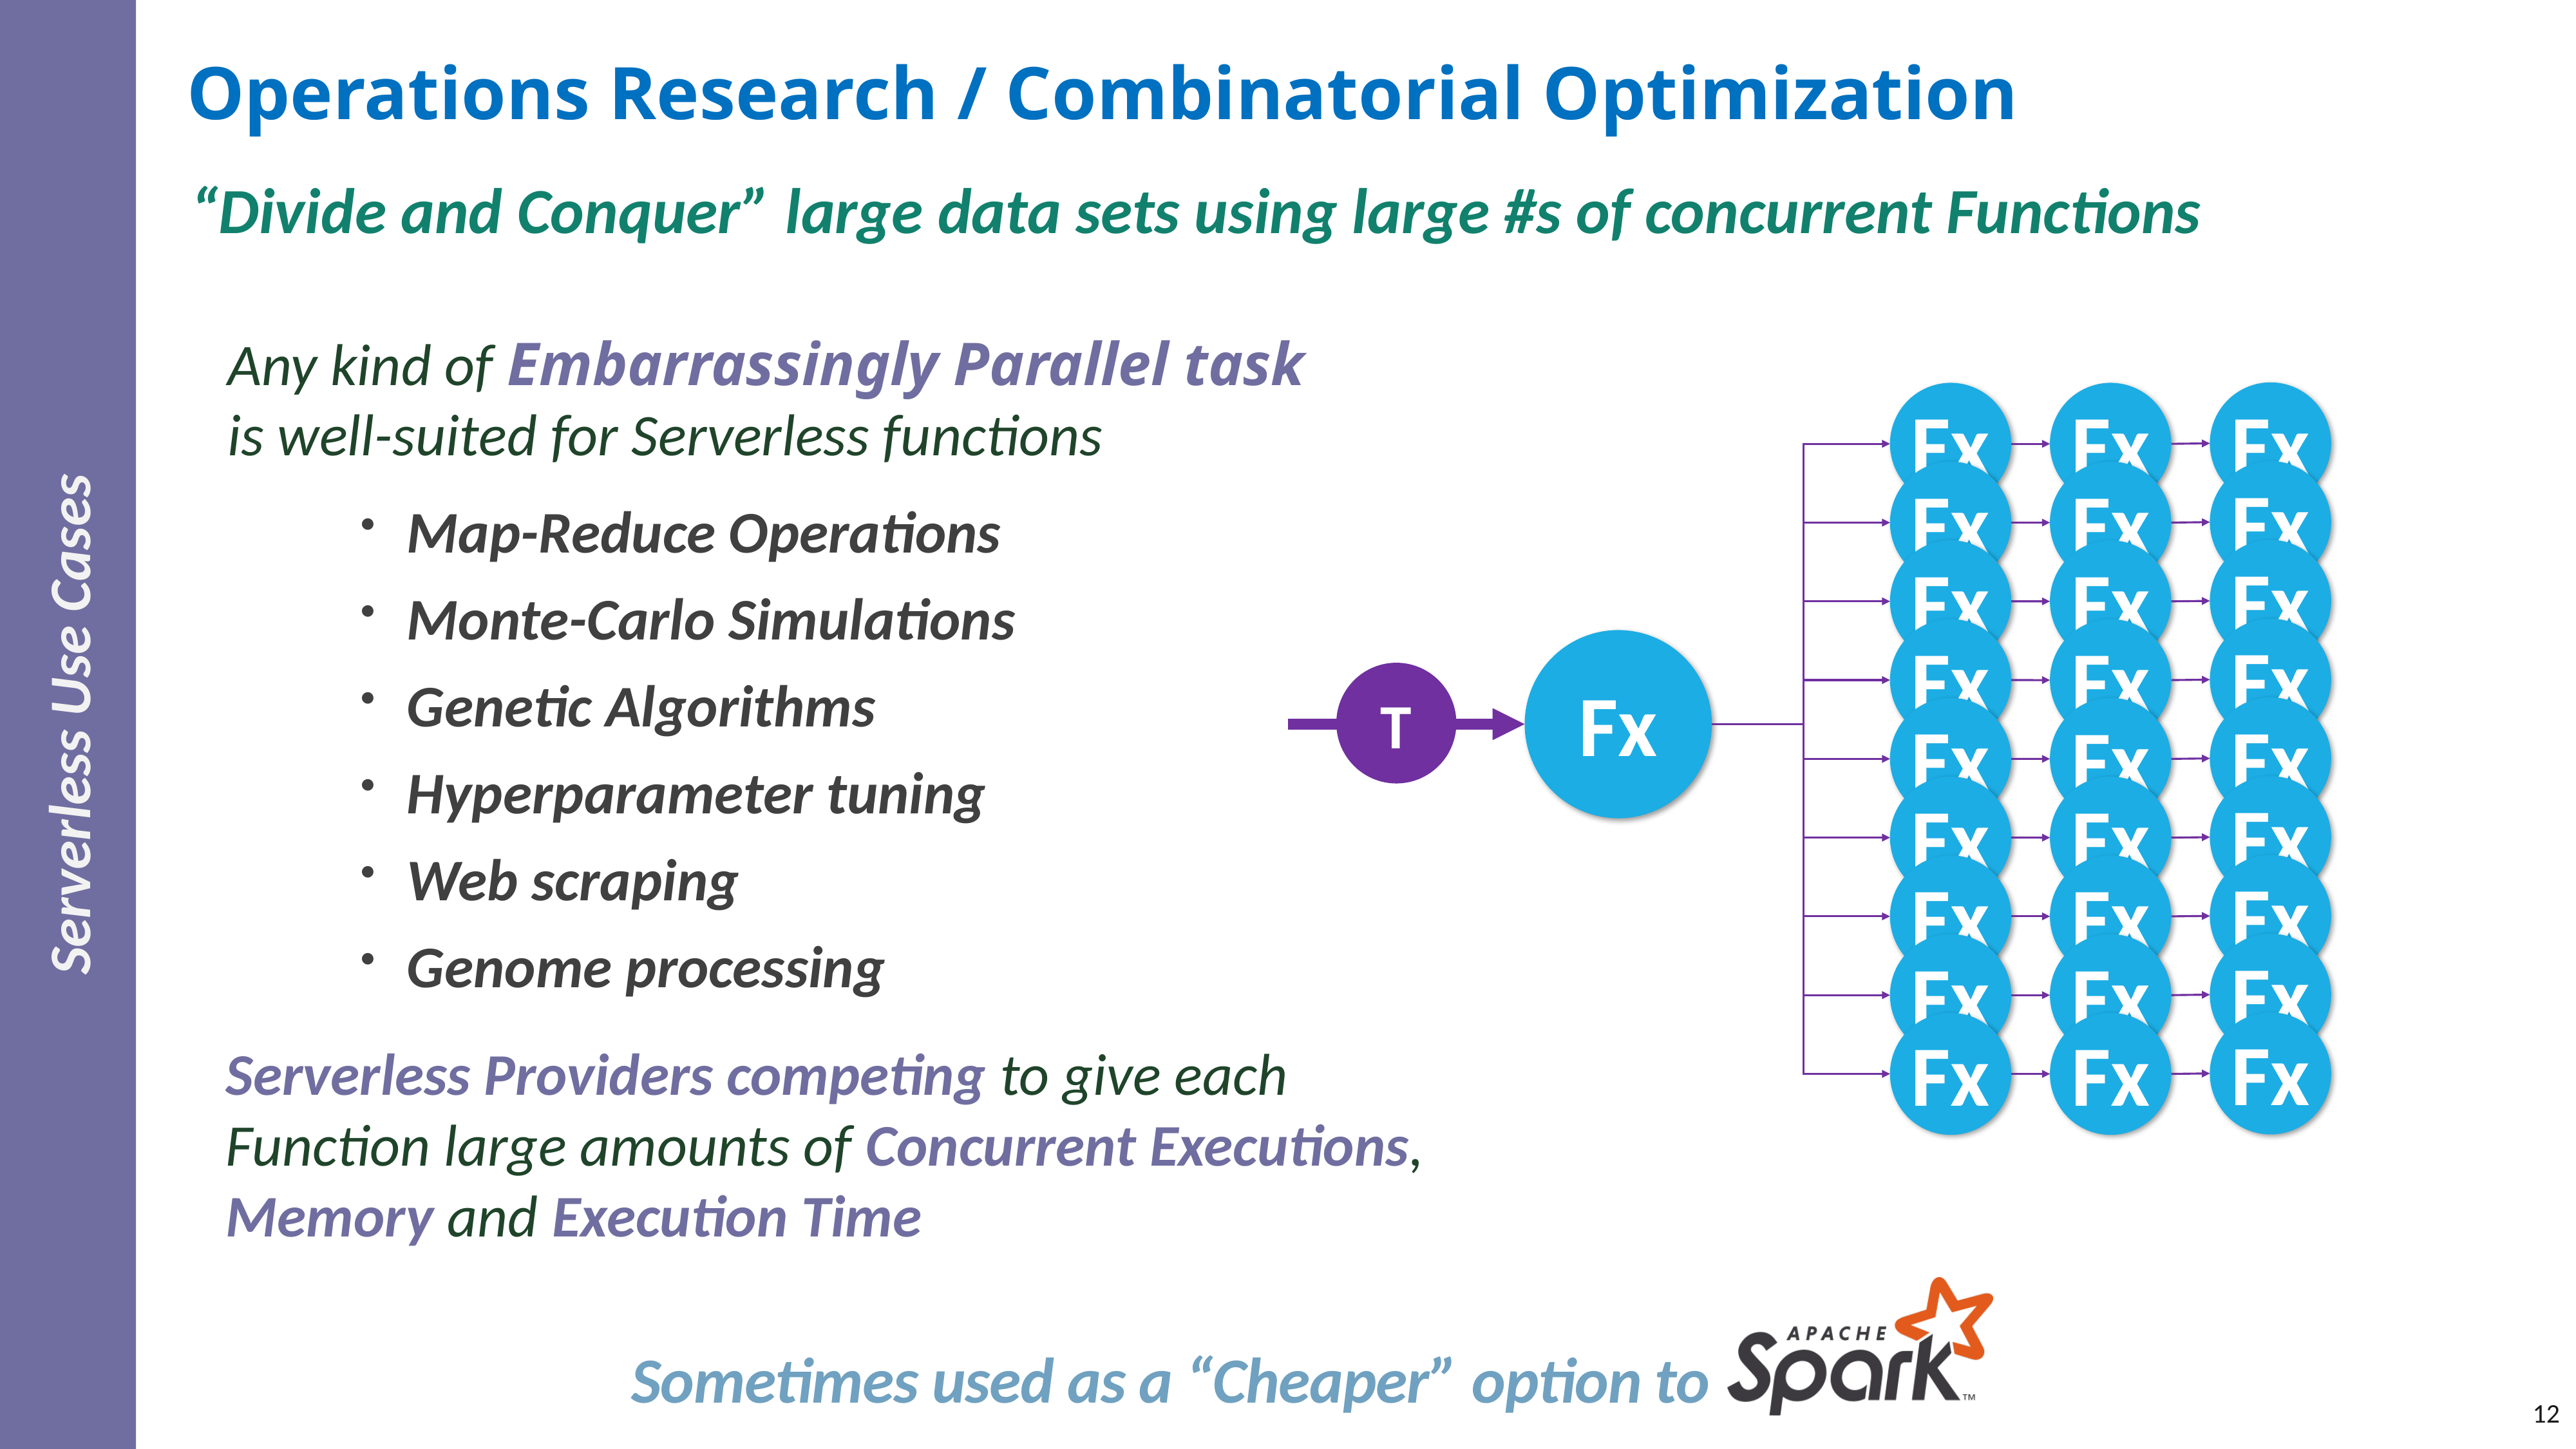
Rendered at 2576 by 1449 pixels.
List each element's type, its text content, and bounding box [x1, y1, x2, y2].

slide_number 12 [2110, 1396, 2561, 1435]
text_box Serverless Providers competing to give each Function large amounts of Concurrent Executions, Memory and Execution Time [220, 1030, 1452, 1254]
text_box “Divide and Conquer” large data sets using large #s of concurrent Functions [181, 164, 2492, 252]
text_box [1524, 382, 2331, 1135]
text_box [621, 1277, 2091, 1422]
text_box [222, 319, 1357, 1010]
title Operations Research / Combinatorial Optimization [177, 50, 2536, 142]
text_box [1287, 663, 1524, 784]
